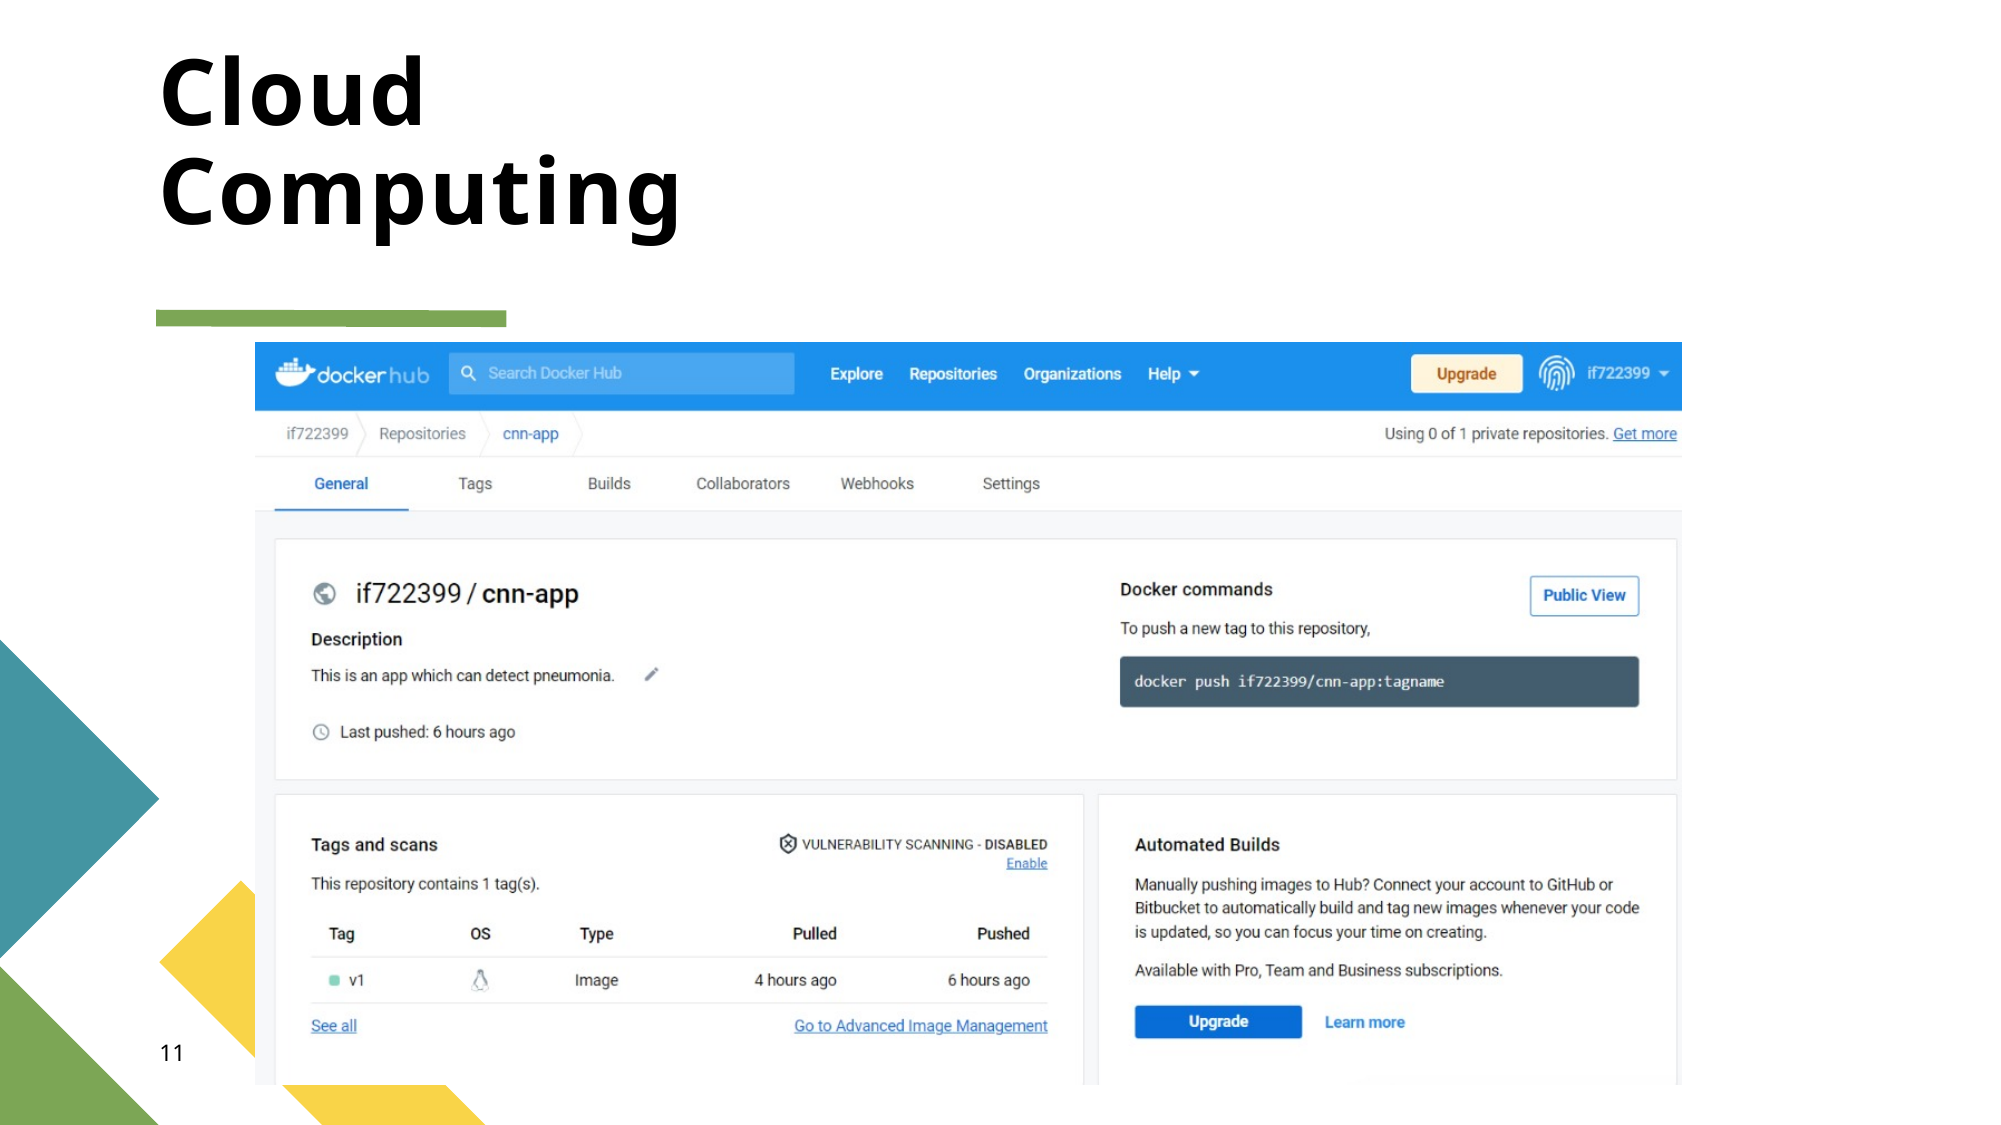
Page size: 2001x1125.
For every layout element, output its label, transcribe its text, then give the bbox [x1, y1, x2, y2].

title Cloud Computing [158, 144, 969, 245]
picture [255, 342, 1682, 1085]
slide_number 11 [159, 1038, 246, 1080]
